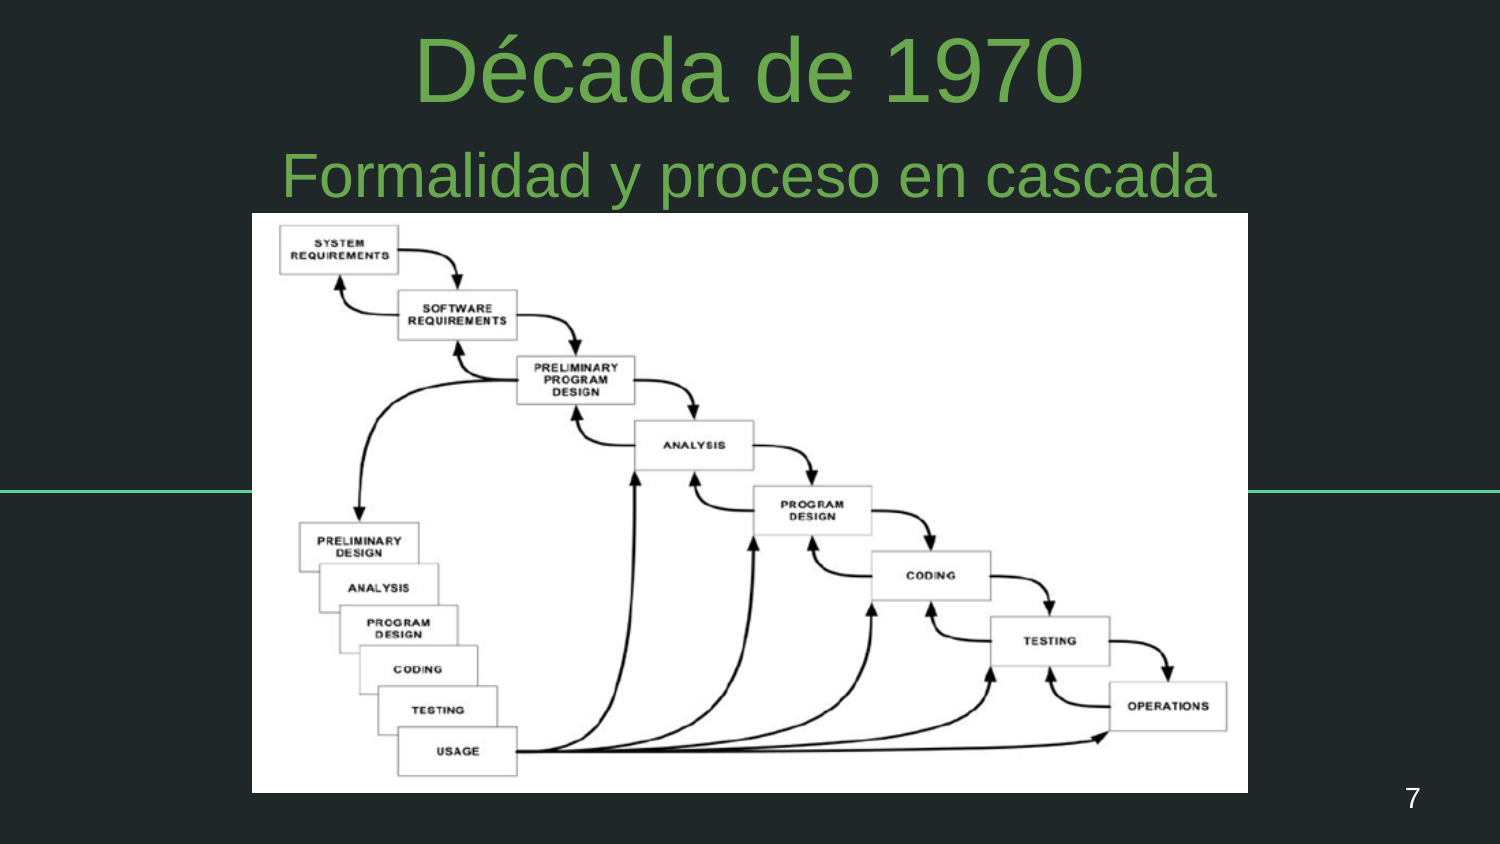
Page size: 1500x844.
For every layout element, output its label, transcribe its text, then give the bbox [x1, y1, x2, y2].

slide_number 7 [1389, 764, 1480, 830]
text_box Formalidad y proceso en cascada [173, 120, 1327, 200]
picture [252, 213, 1248, 794]
title Década de 1970 [83, 14, 1417, 136]
